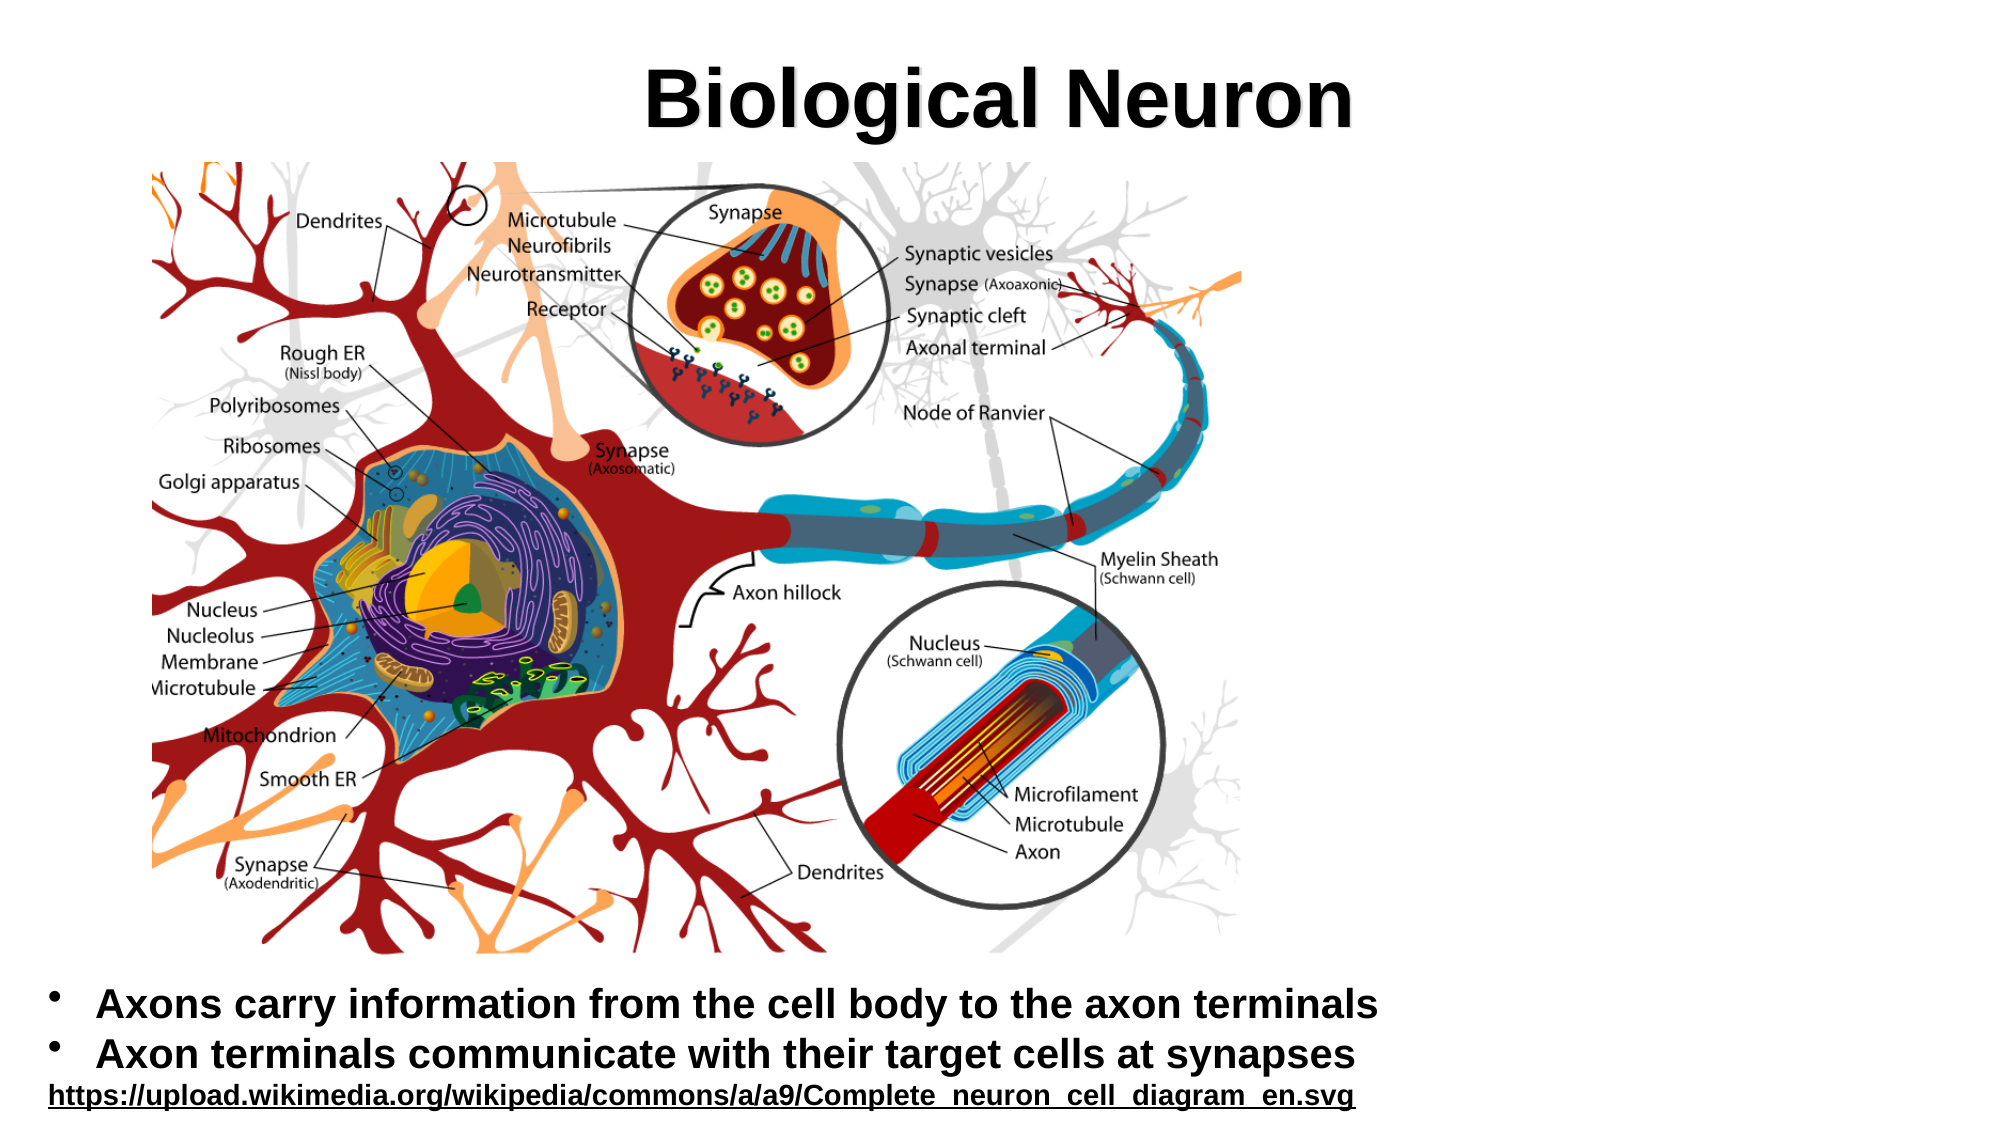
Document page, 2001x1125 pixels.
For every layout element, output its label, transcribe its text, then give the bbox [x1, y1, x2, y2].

picture [152, 162, 1250, 959]
text_box Axons carry information from the cell body to the axon terminals Axon terminals communicate with their target cells at synapses https://upload.wikimedia.org/wikipedia/commons/a/a9/Complete_neuron_cell_diagram_en.svg [33, 969, 1426, 1119]
title Biological Neuron [33, 24, 1967, 163]
